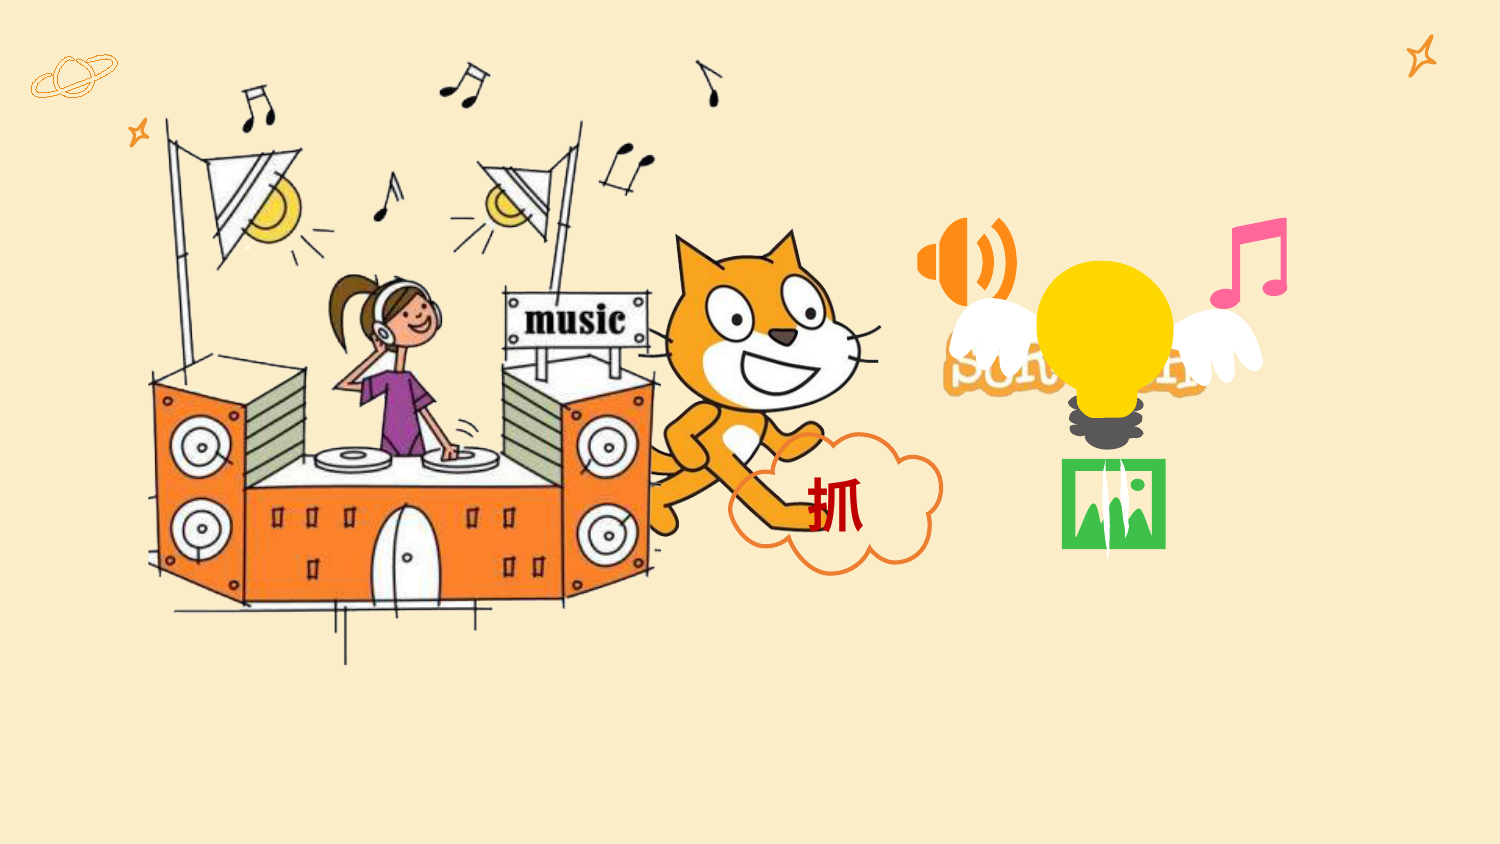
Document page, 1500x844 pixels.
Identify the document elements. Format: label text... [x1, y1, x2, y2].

text_box [1246, 216, 1289, 298]
picture [148, 47, 892, 698]
text_box [1061, 522, 1106, 550]
text_box [1110, 522, 1167, 550]
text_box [927, 197, 1246, 522]
picture [685, 53, 737, 115]
text_box 抓 [793, 448, 931, 575]
text_box [916, 244, 927, 280]
